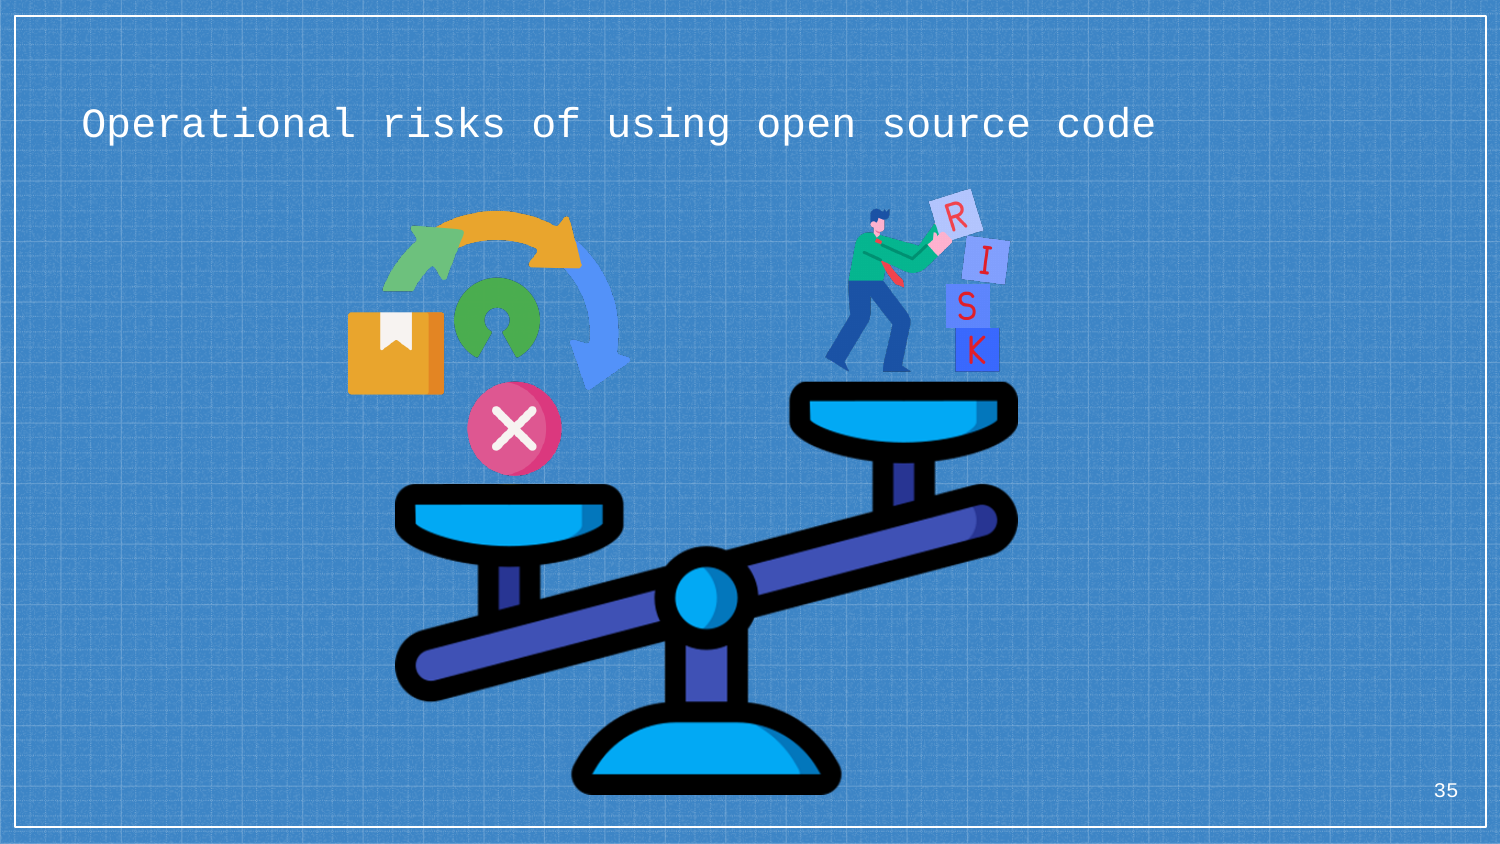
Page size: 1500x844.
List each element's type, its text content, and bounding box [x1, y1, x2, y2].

title Operational risks of using open source code [66, 81, 1417, 149]
picture [0, 0, 1500, 844]
slide_number 35 [1398, 761, 1474, 810]
